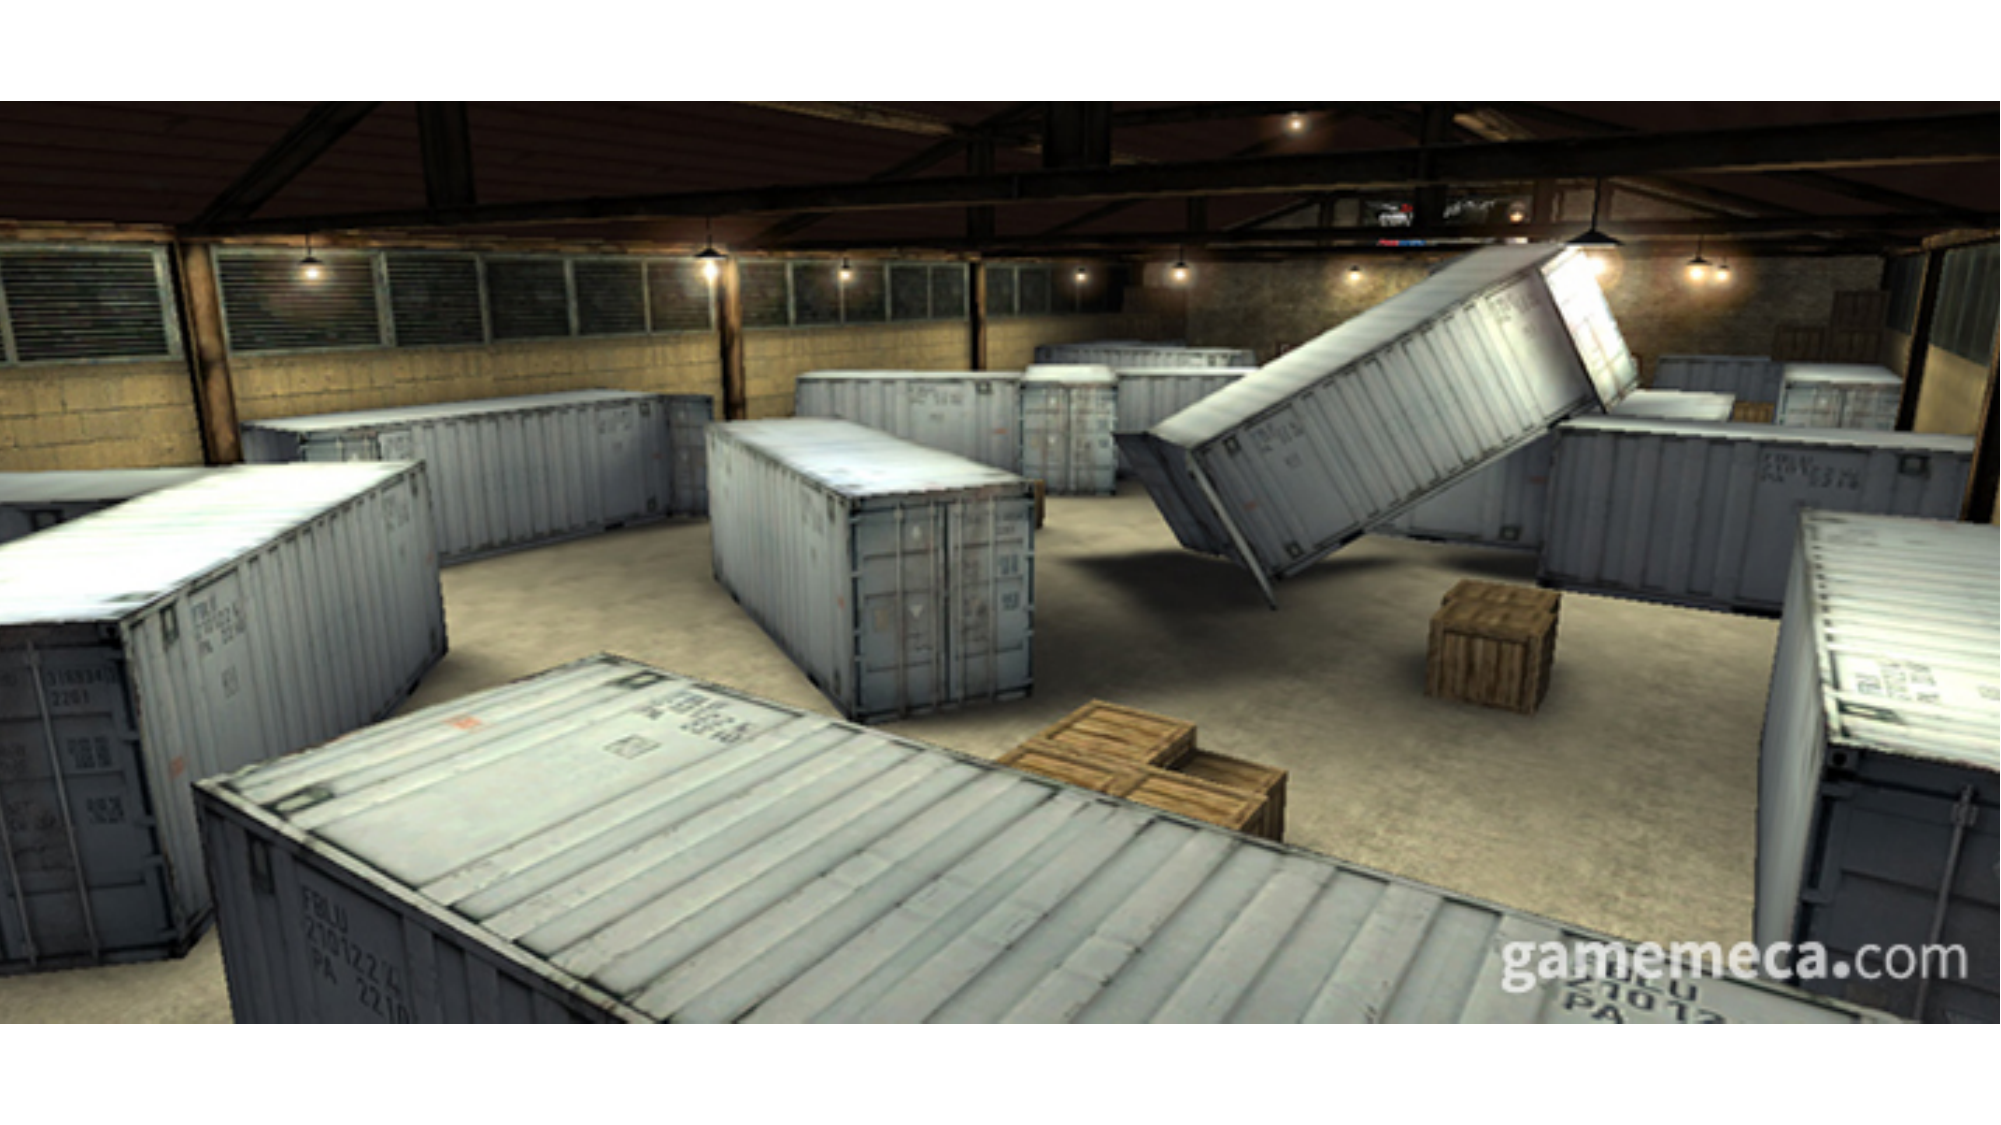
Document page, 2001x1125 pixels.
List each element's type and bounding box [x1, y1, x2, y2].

picture [0, 101, 2000, 1024]
